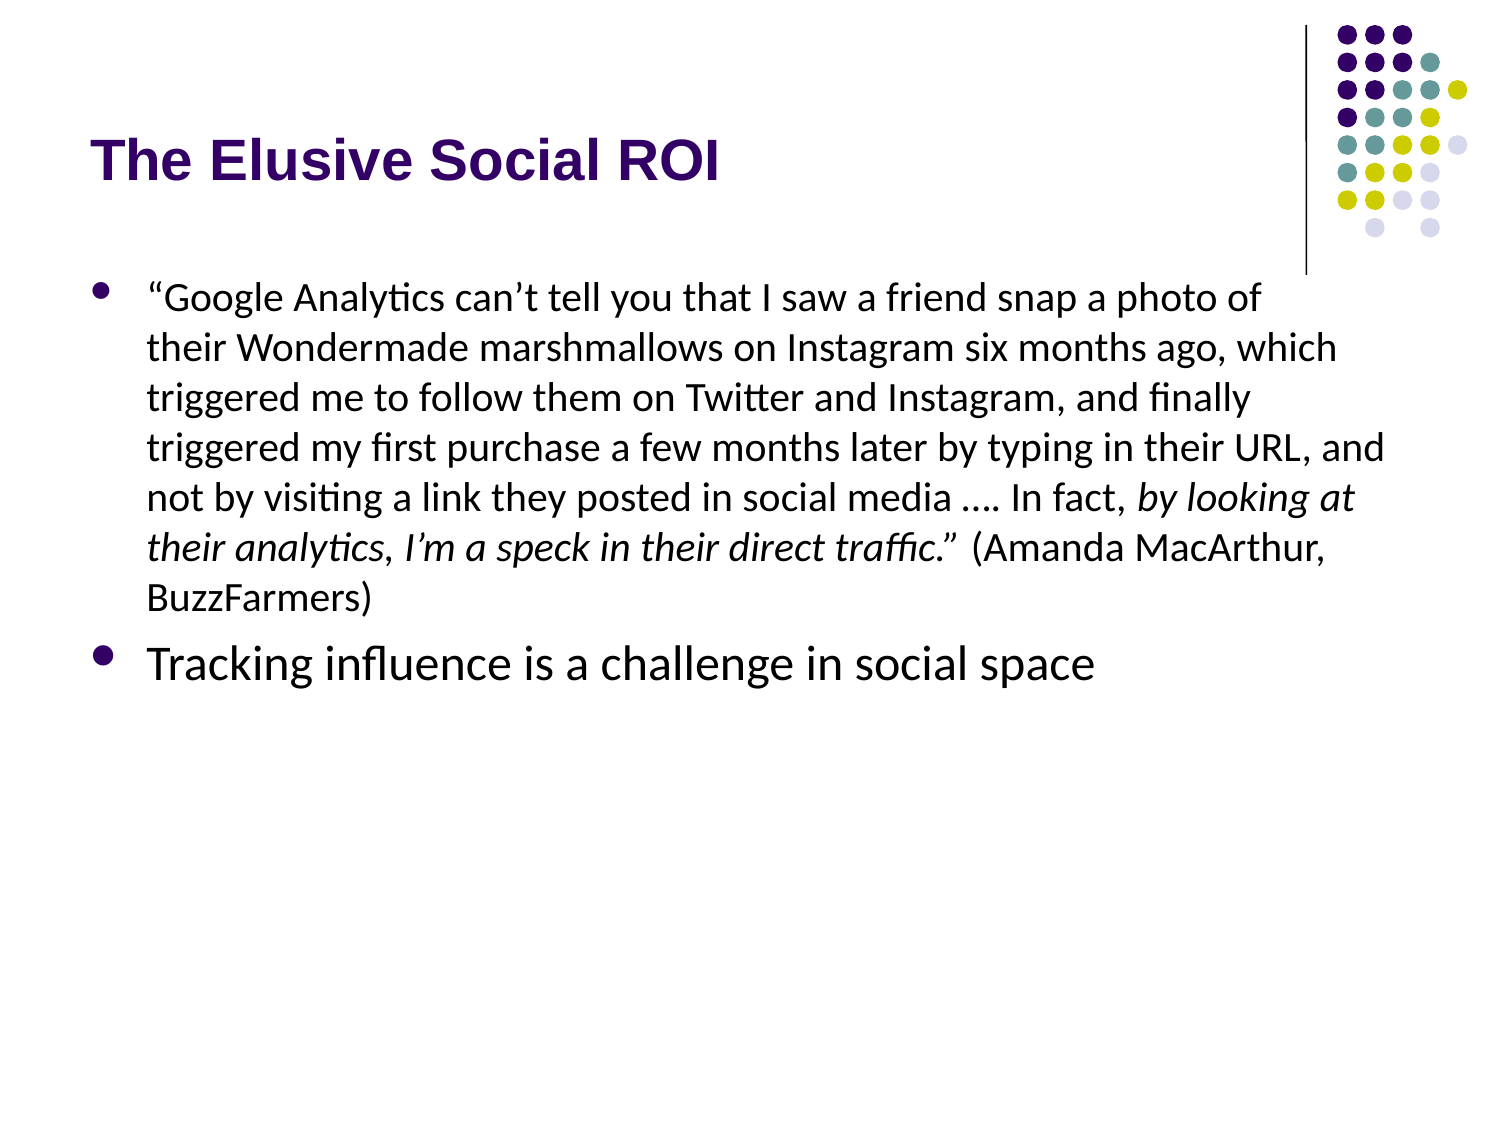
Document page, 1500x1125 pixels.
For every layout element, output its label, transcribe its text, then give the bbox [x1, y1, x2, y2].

title The Elusive Social ROI [74, 0, 1313, 201]
list “Google Analytics can’t tell you that I saw a friend snap a photo of their Wondermade marshmallows on Instagram six months ago, which triggered me to follow them on Twitter and Instagram, and finally triggered my first purchase a few months later by typing in their URL, and not by visiting a link they posted in social media …. In fact, by looking at their analytics, I’m a speck in their direct traffic.” (Amanda MacArthur, BuzzFarmers) Tracking influence is a challenge in social space [74, 262, 1426, 987]
